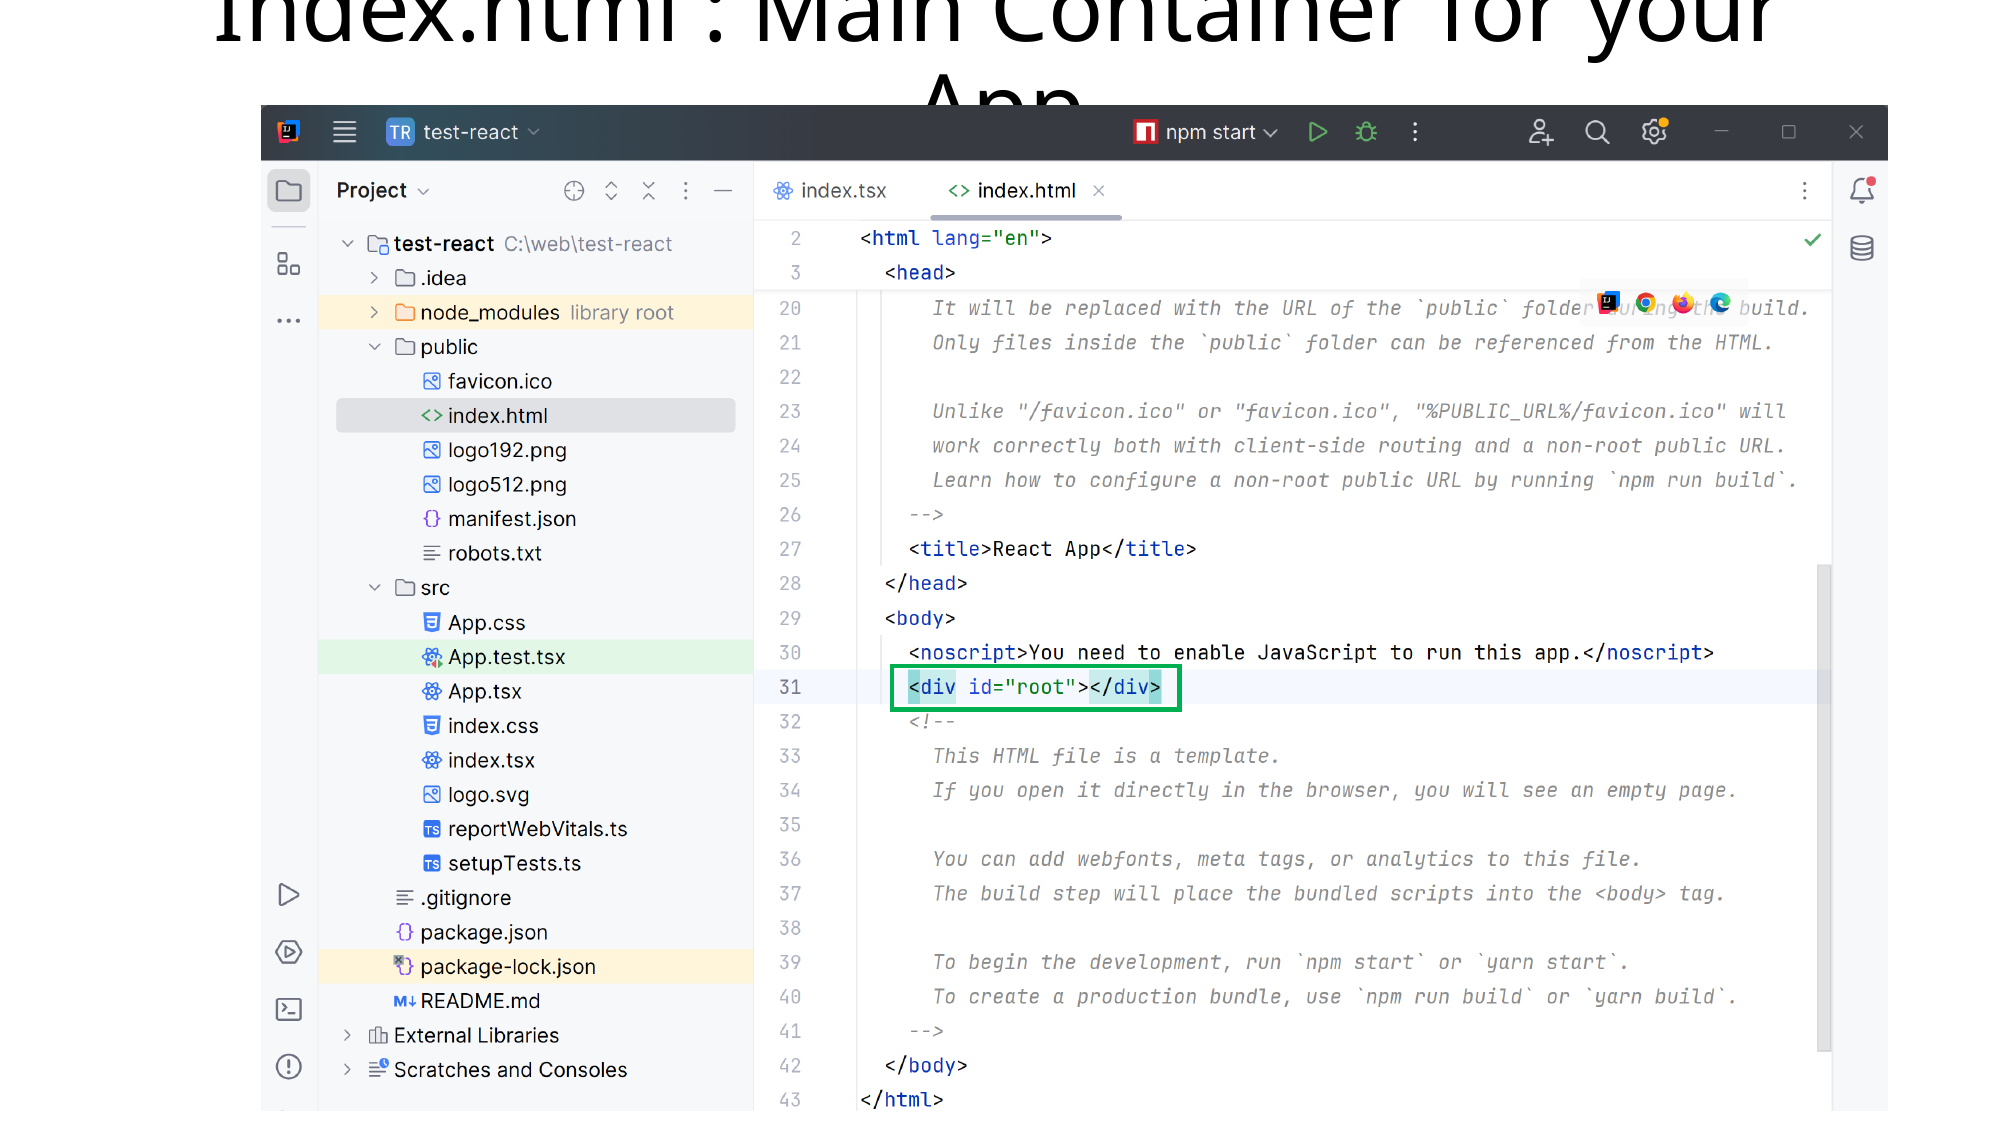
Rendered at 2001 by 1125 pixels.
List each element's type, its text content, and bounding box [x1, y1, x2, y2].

title Index.html : Main Container for your App [137, 5, 1863, 118]
picture [261, 105, 1888, 1111]
